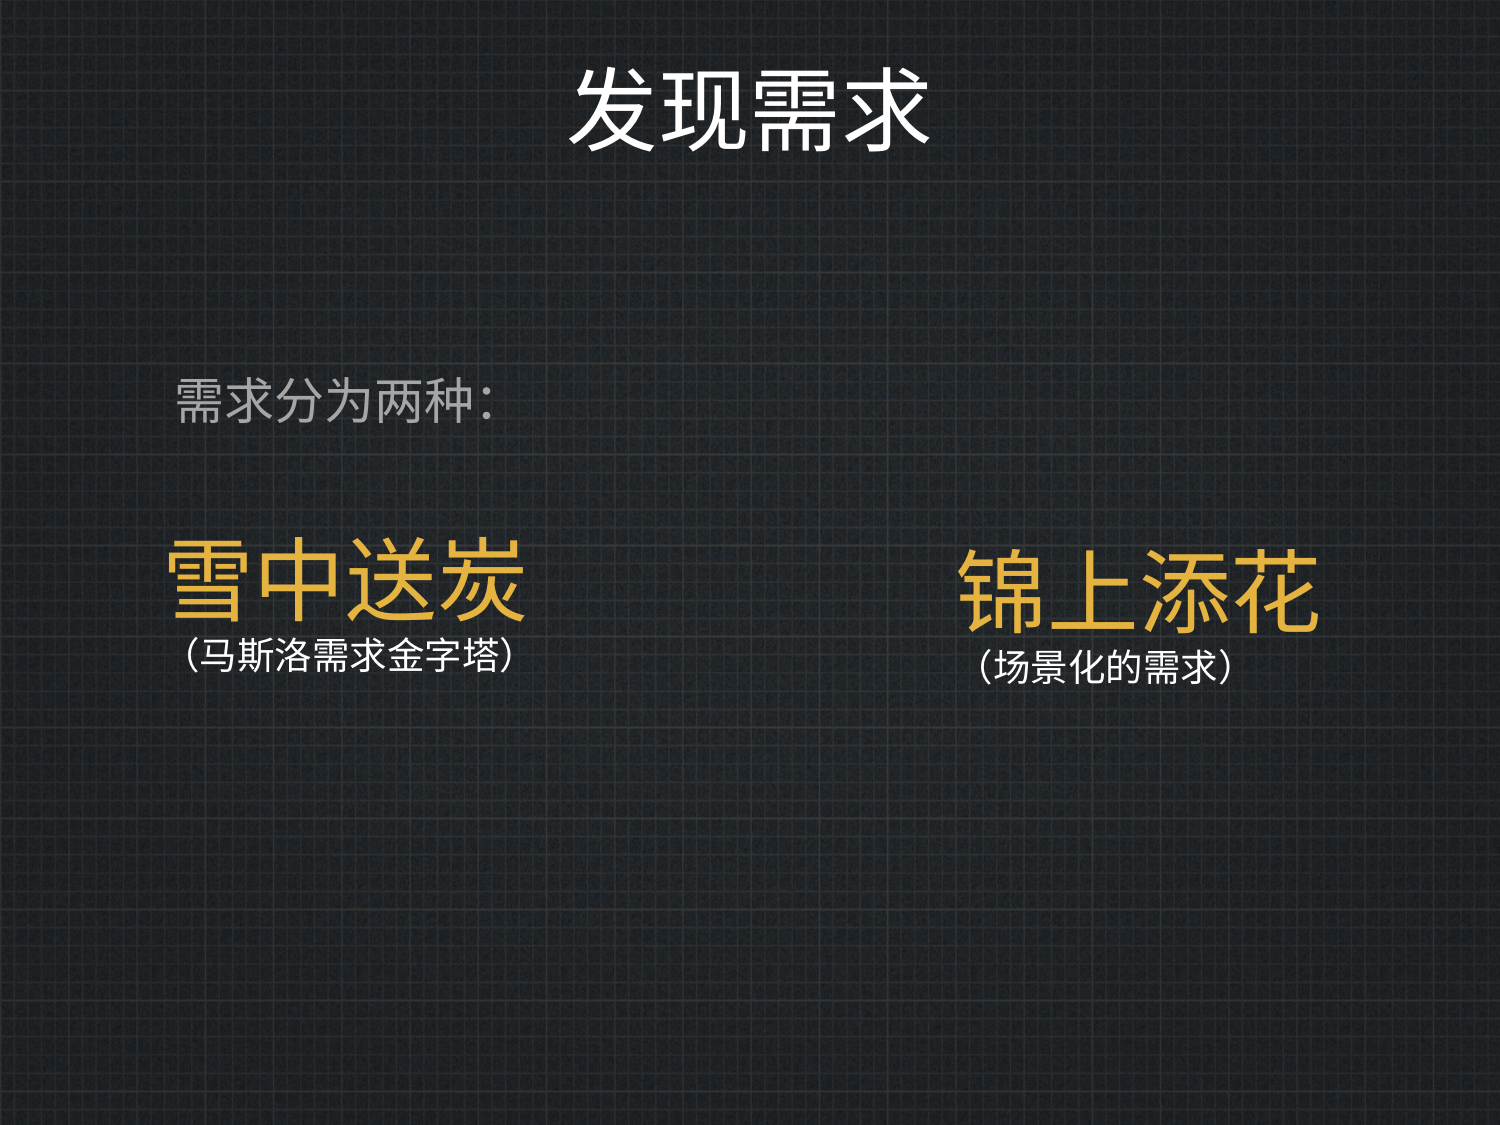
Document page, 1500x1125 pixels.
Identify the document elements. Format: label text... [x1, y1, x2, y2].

text_box 雪中送炭 （马斯洛需求金字塔） [147, 515, 561, 685]
title 发现需求 [75, 45, 1425, 233]
picture [0, 0, 1500, 1125]
list 需求分为两种： [159, 361, 561, 473]
text_box 锦上添花 （场景化的需求） [940, 527, 1338, 697]
